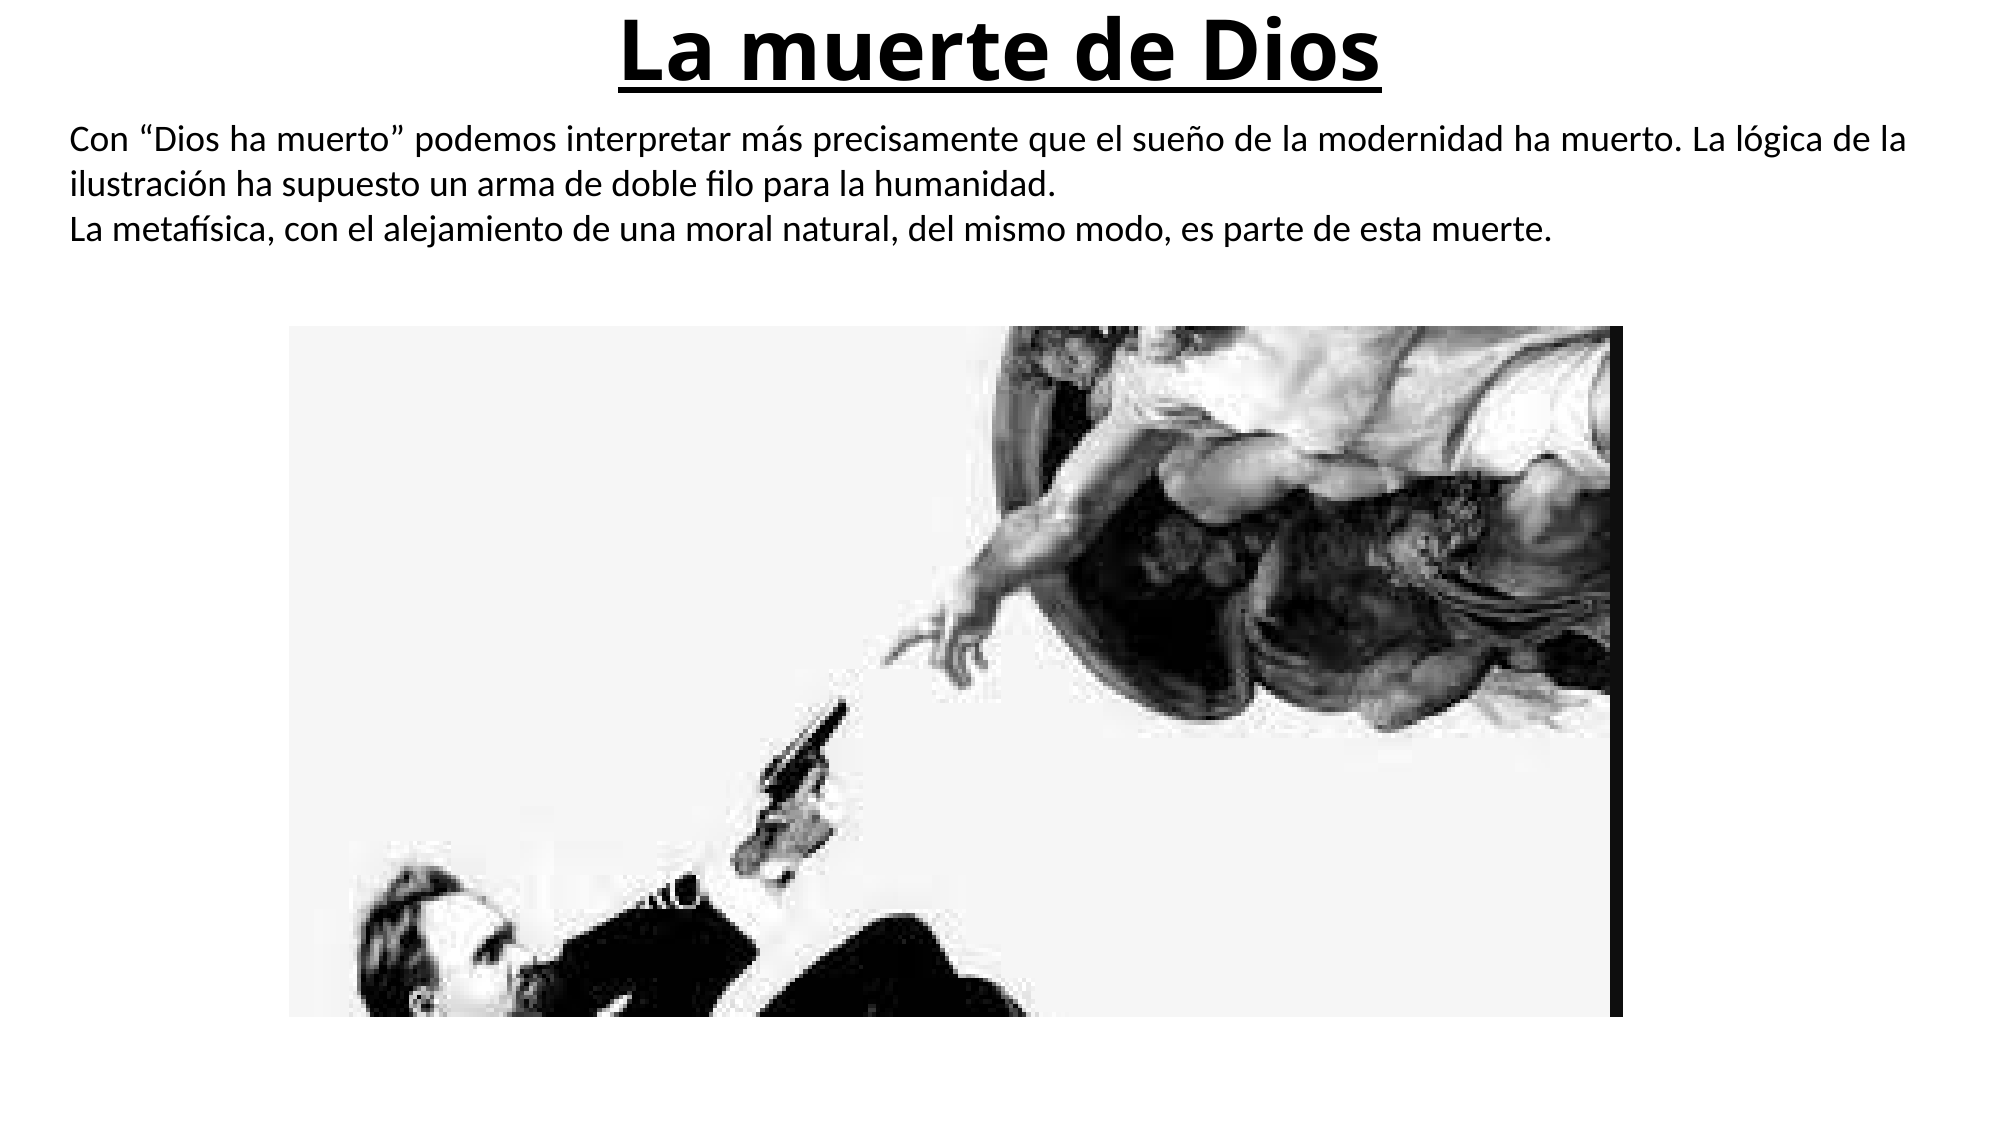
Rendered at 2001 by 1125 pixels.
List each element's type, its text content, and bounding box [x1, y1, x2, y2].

text_box Con “Dios ha muerto” podemos interpretar más precisamente que el sueño de la modernidad ha muerto. La lógica de la ilustración ha supuesto un arma de doble filo para la humanidad. La metafísica, con el alejamiento de una moral natural, del mismo modo, es parte de esta muerte. [54, 106, 1925, 256]
picture [289, 326, 1623, 1017]
title La muerte de Dios [0, 0, 2000, 107]
